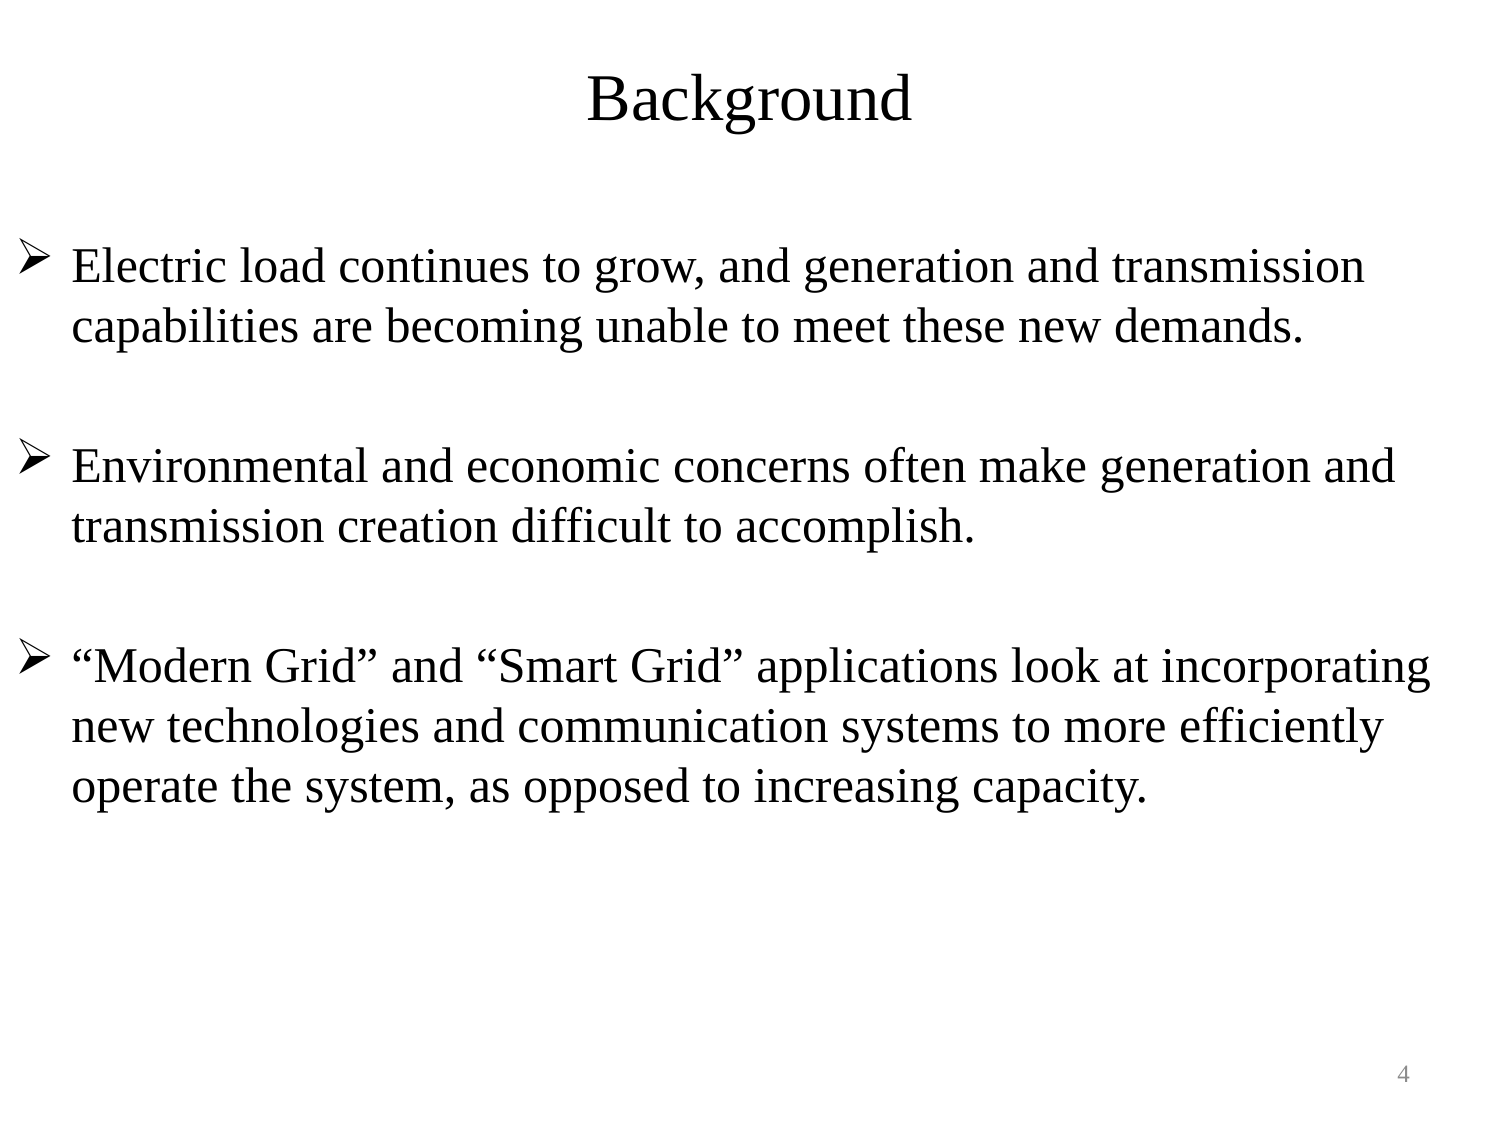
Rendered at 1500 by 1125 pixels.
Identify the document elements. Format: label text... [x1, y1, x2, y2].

list Electric load continues to grow, and generation and transmission capabilities are becoming unable to meet these new demands. Environmental and economic concerns often make generation and transmission creation difficult to accomplish. “Modern Grid” and “Smart Grid” applications look at incorporating new technologies and communication systems to more efficiently operate the system, as opposed to increasing capacity. [0, 224, 1500, 888]
slide_number 4 [1074, 1042, 1425, 1103]
title Background [75, 0, 1425, 188]
